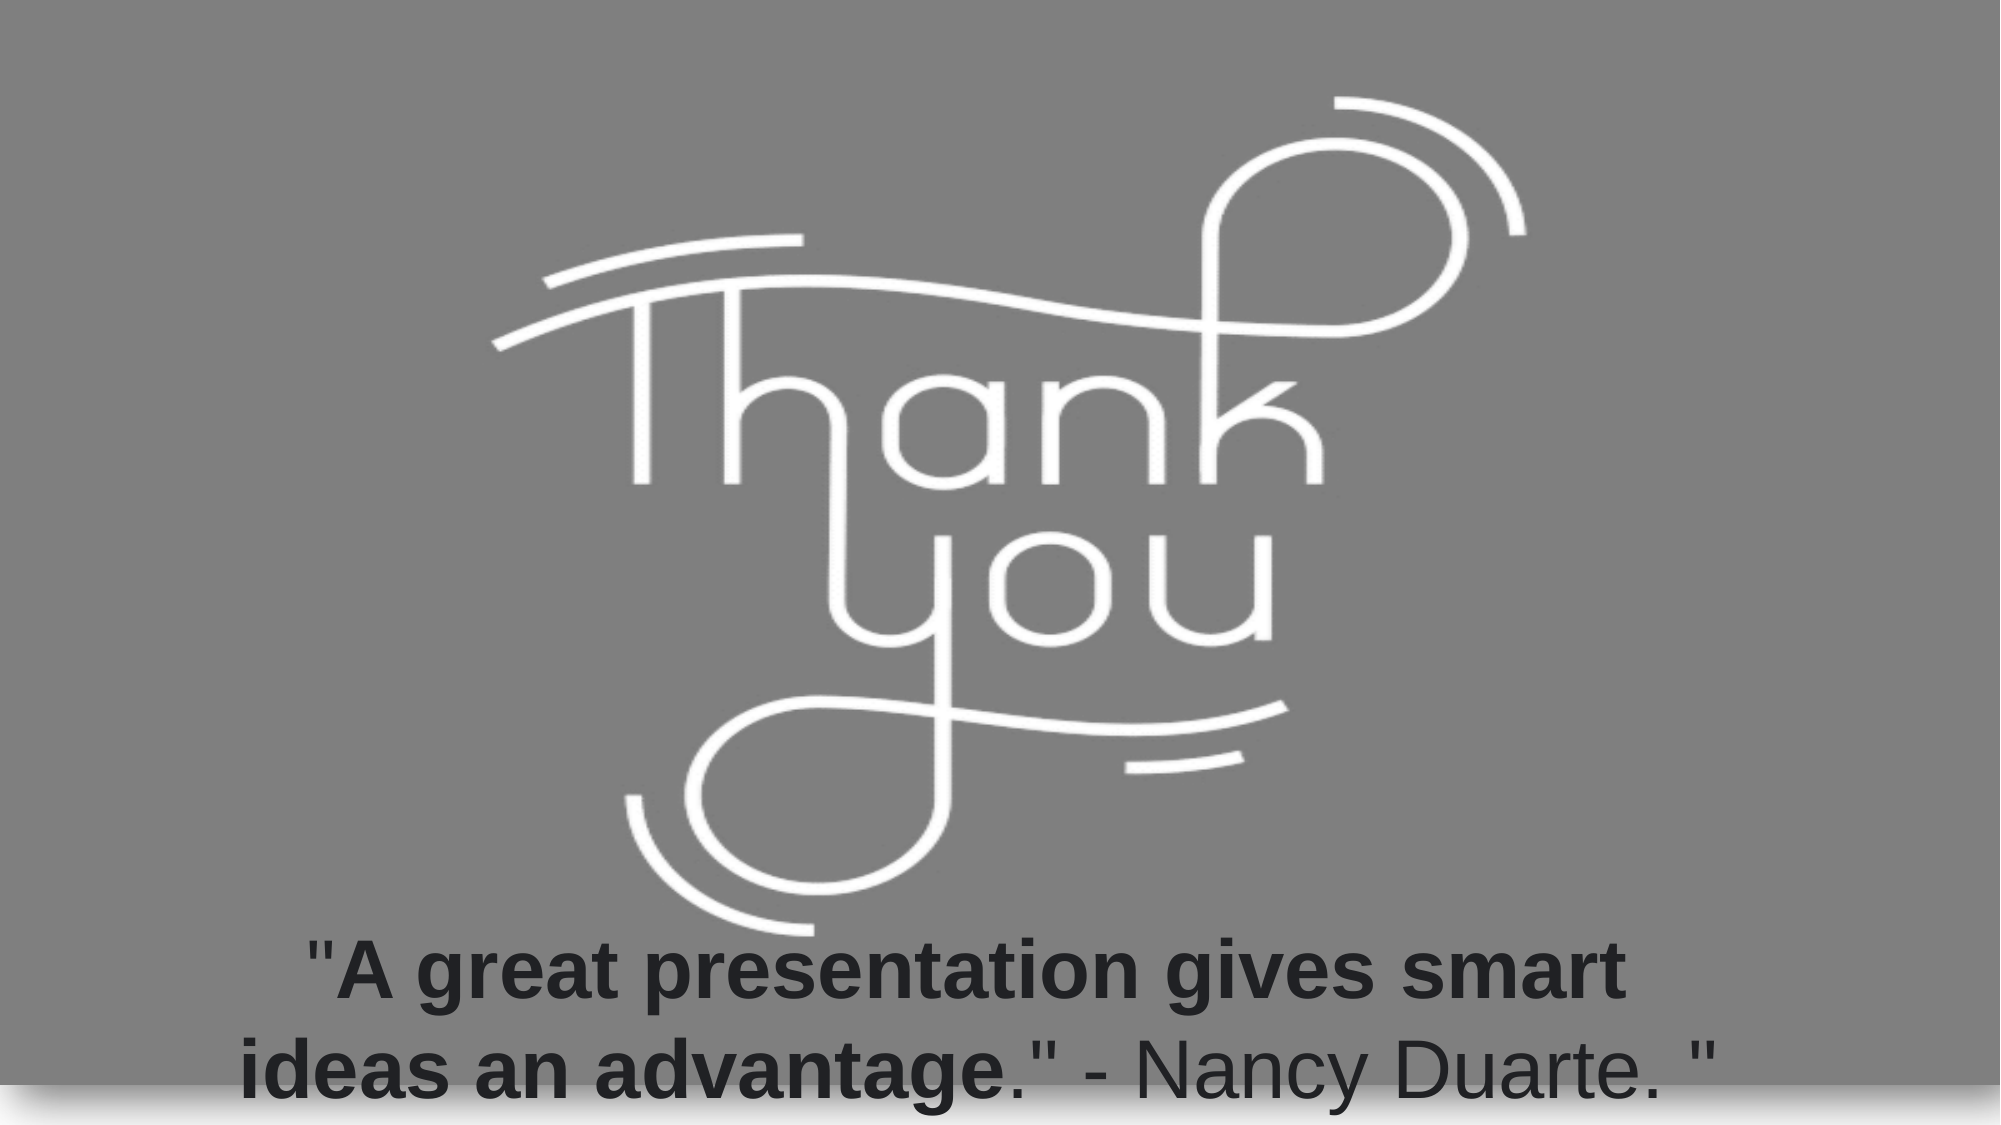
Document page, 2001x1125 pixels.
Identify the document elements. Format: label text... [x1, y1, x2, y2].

picture [0, 0, 2000, 1085]
text_box "A great presentation gives smart ideas an advantage." - Nancy Duarte. " [200, 1085, 1734, 1123]
